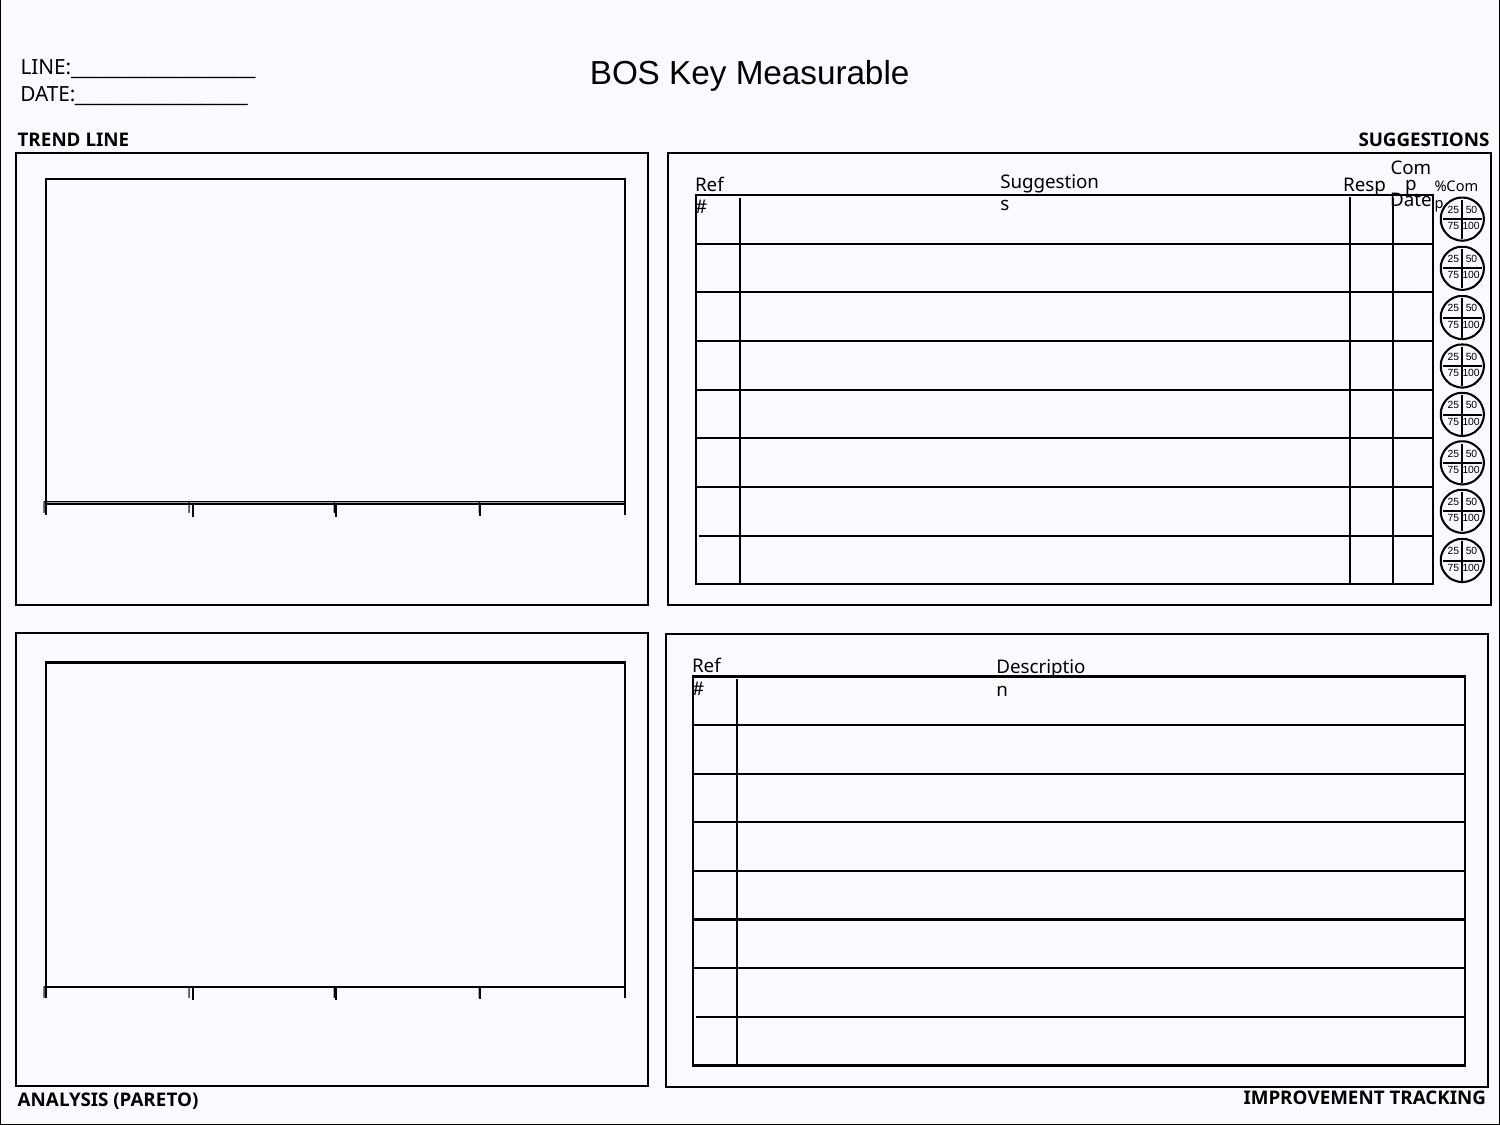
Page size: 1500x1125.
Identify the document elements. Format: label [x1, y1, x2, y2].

text_box [0, 0, 1500, 1125]
